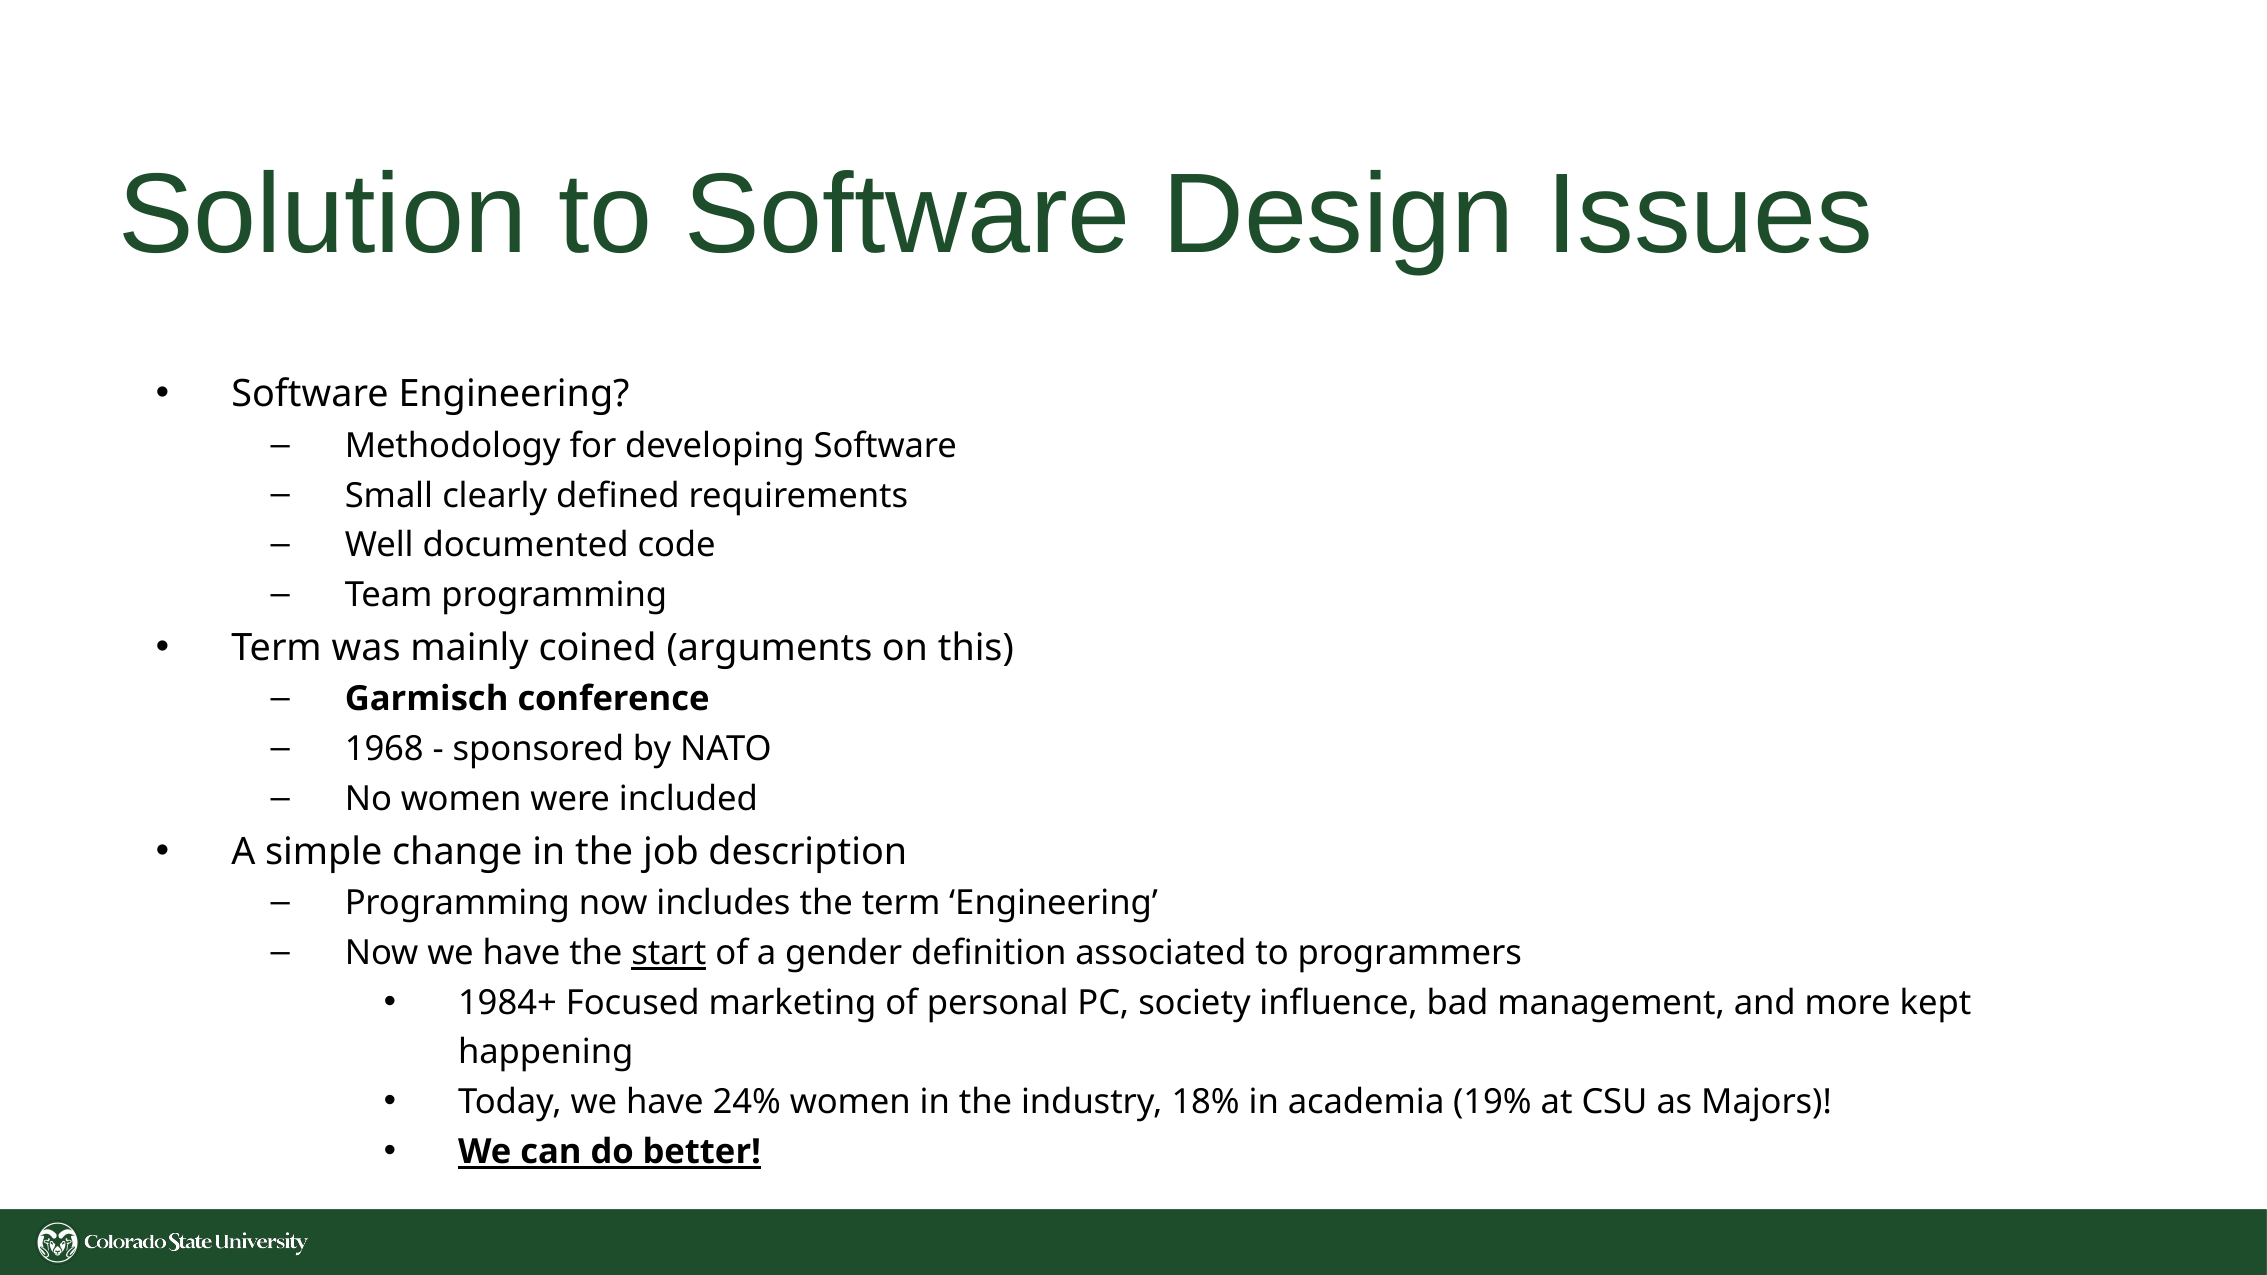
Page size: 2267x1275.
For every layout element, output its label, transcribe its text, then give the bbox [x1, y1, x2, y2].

list Software Engineering? Methodology for developing Software Small clearly defined requirements Well documented code Team programming Term was mainly coined (arguments on this) Garmisch conference 1968 - sponsored by NATO No women were included A simple change in the job description Programming now includes the term ‘Engineering’ Now we have the start of a gender definition associated to programmers 1984+ Focused marketing of personal PC, society influence, bad management, and more kept happening Today, we have 24% women in the industry, 18% in academia (19% at CSU as Majors)! We can do better! [103, 345, 2164, 1180]
title Solution to Software Design Issues [103, 123, 2164, 290]
picture [25, 1209, 320, 1275]
